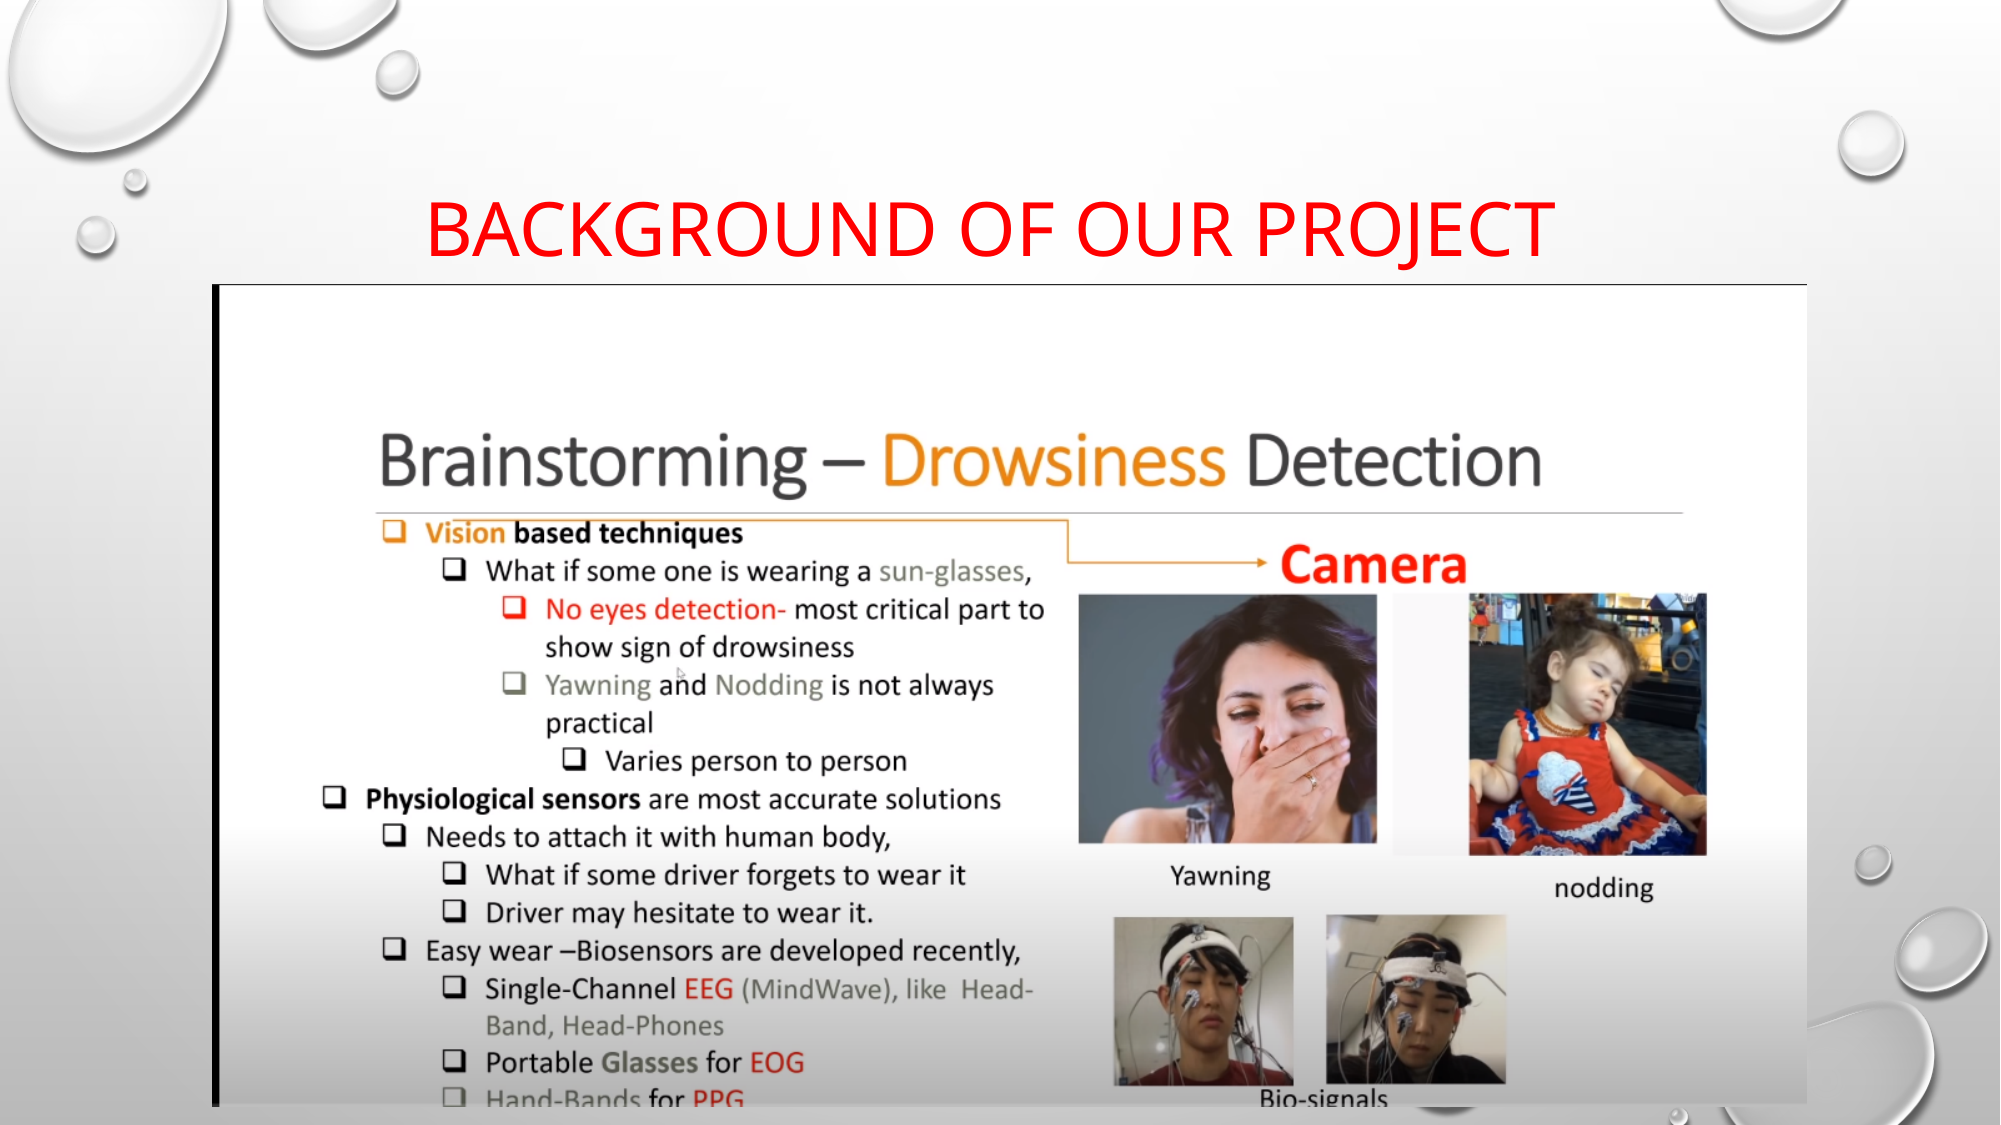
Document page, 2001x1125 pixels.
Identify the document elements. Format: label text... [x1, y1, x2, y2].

picture [0, 0, 2000, 1125]
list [211, 283, 1807, 1107]
title BACKGROUND OF OUR PROJECT [149, 101, 1851, 364]
